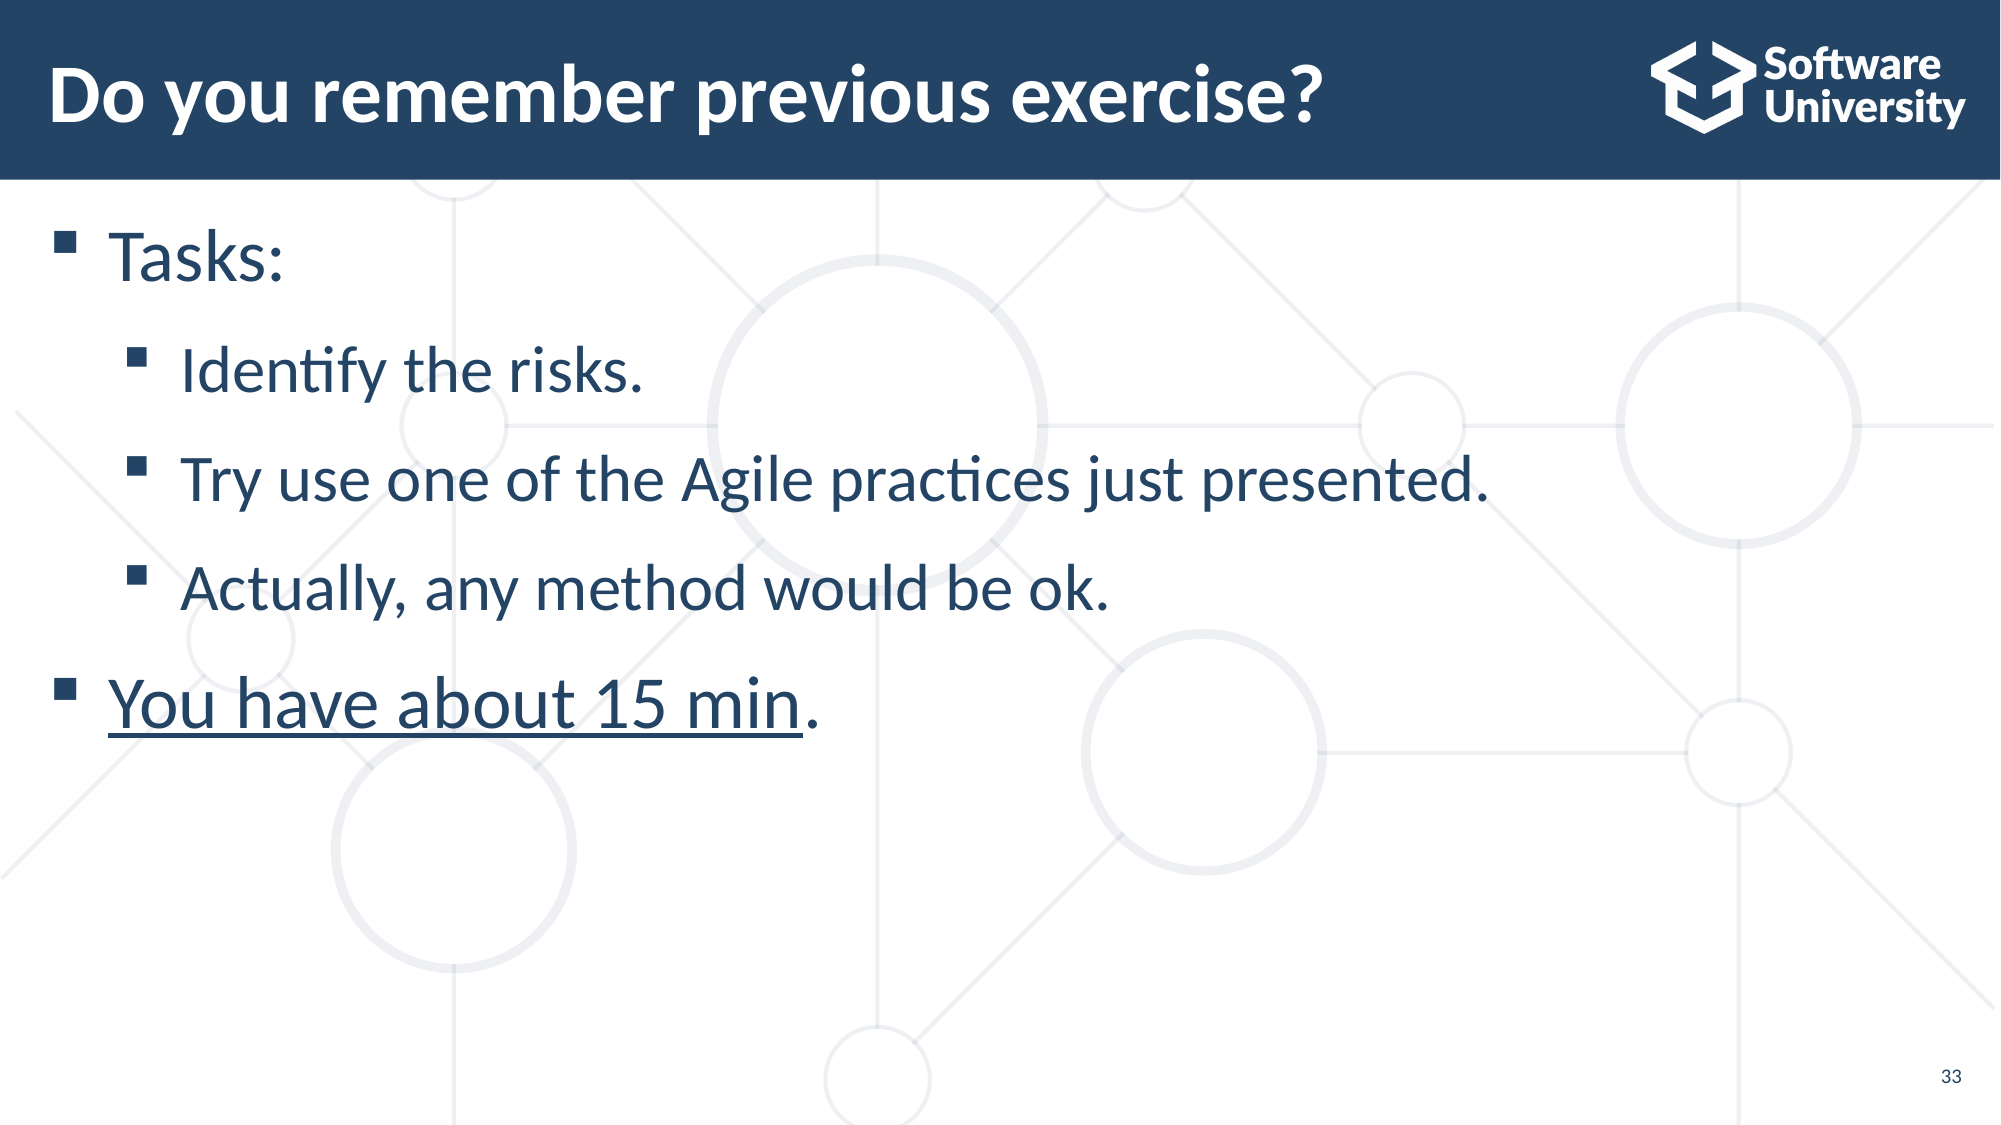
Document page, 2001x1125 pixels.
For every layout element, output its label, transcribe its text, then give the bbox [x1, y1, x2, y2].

slide_number 33 [1897, 1049, 1968, 1101]
picture [1651, 41, 1966, 134]
title Do you remember previous exercise? [31, 16, 1625, 162]
list Tasks: Identify the risks. Try use one of the Agile practices just presented. Actually, any method would be ok. You have about 15 min. [31, 196, 1970, 1104]
